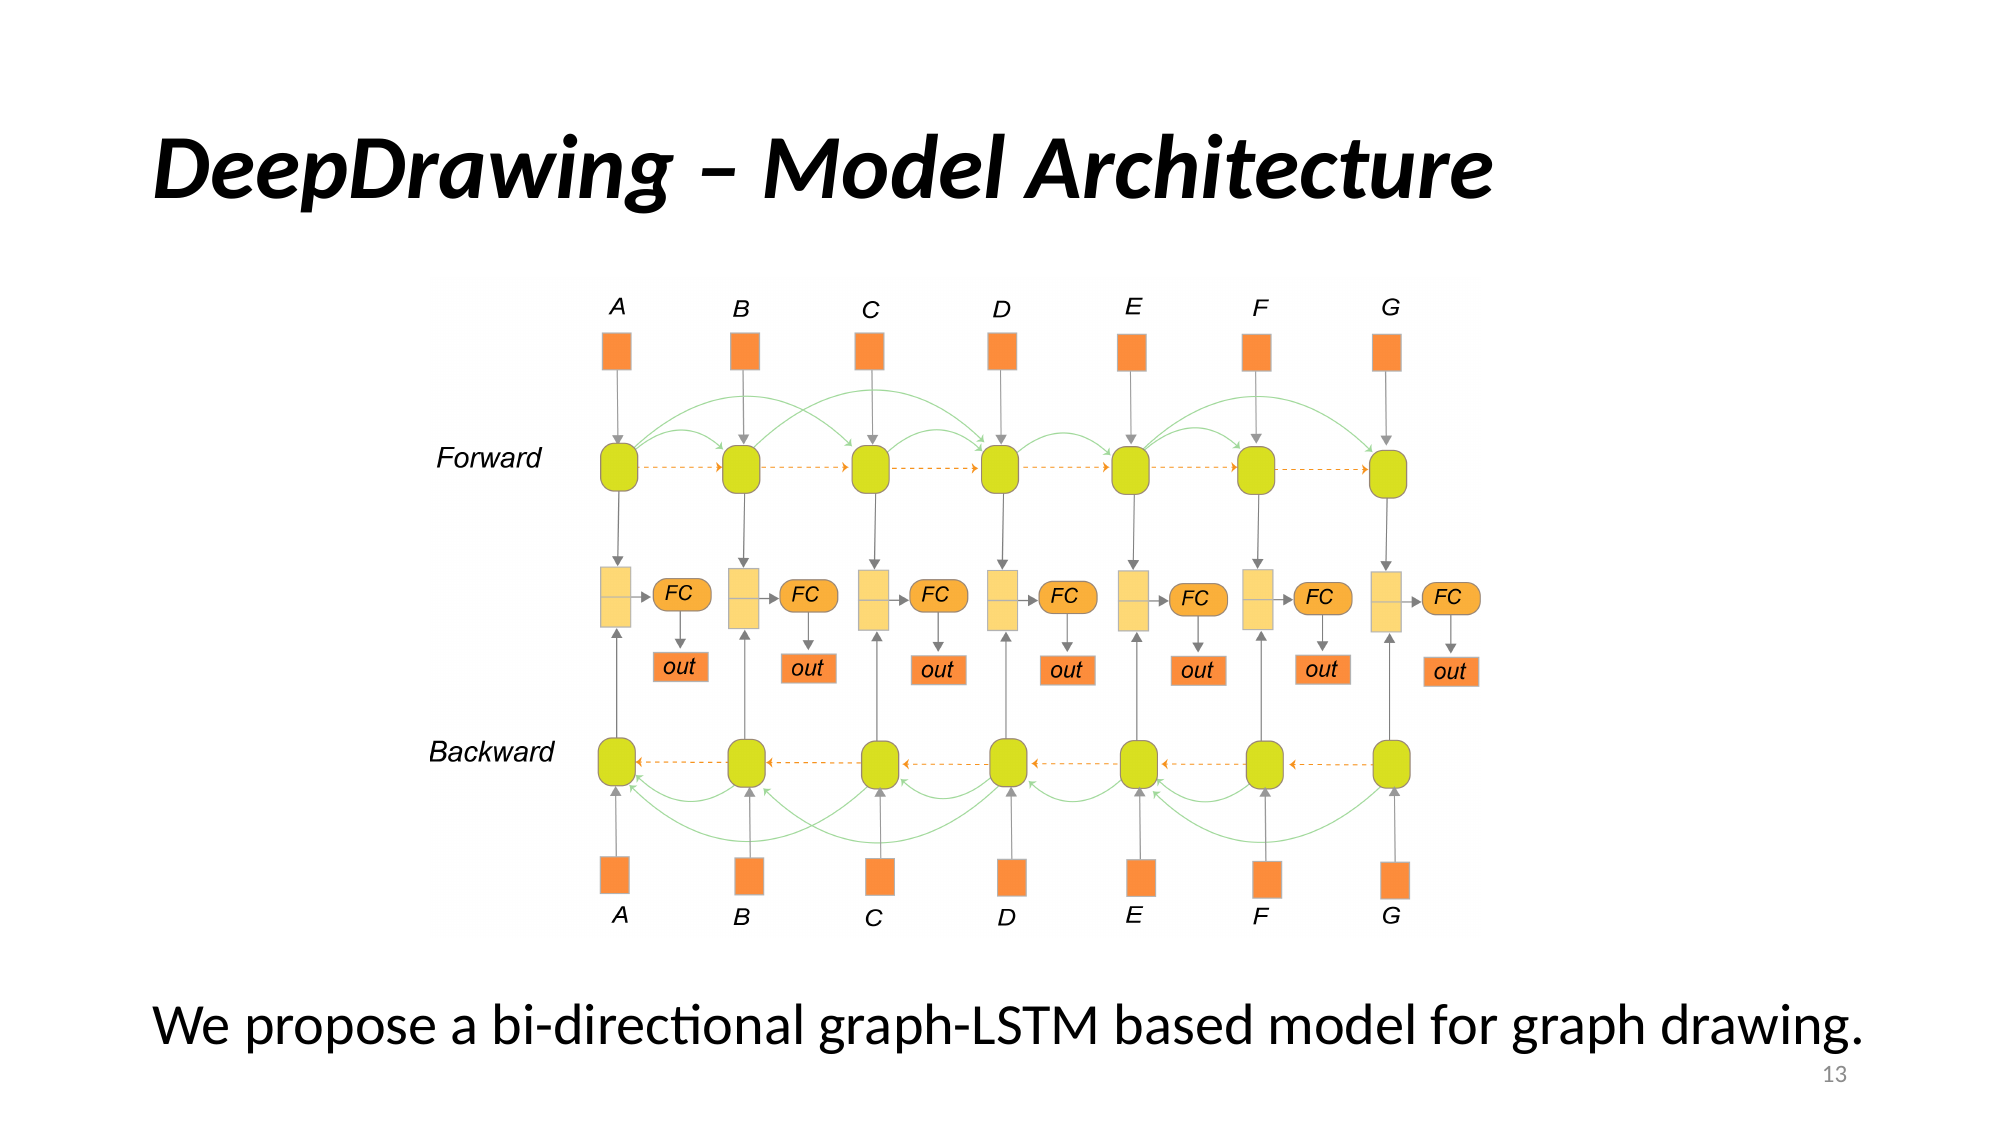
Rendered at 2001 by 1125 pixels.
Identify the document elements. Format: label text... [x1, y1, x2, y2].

slide_number 13 [1412, 1042, 1863, 1103]
text_box We propose a bi-directional graph-LSTM based model for graph drawing. [137, 979, 2000, 1064]
title DeepDrawing – Model Architecture [137, 59, 1863, 278]
picture [430, 277, 1481, 938]
